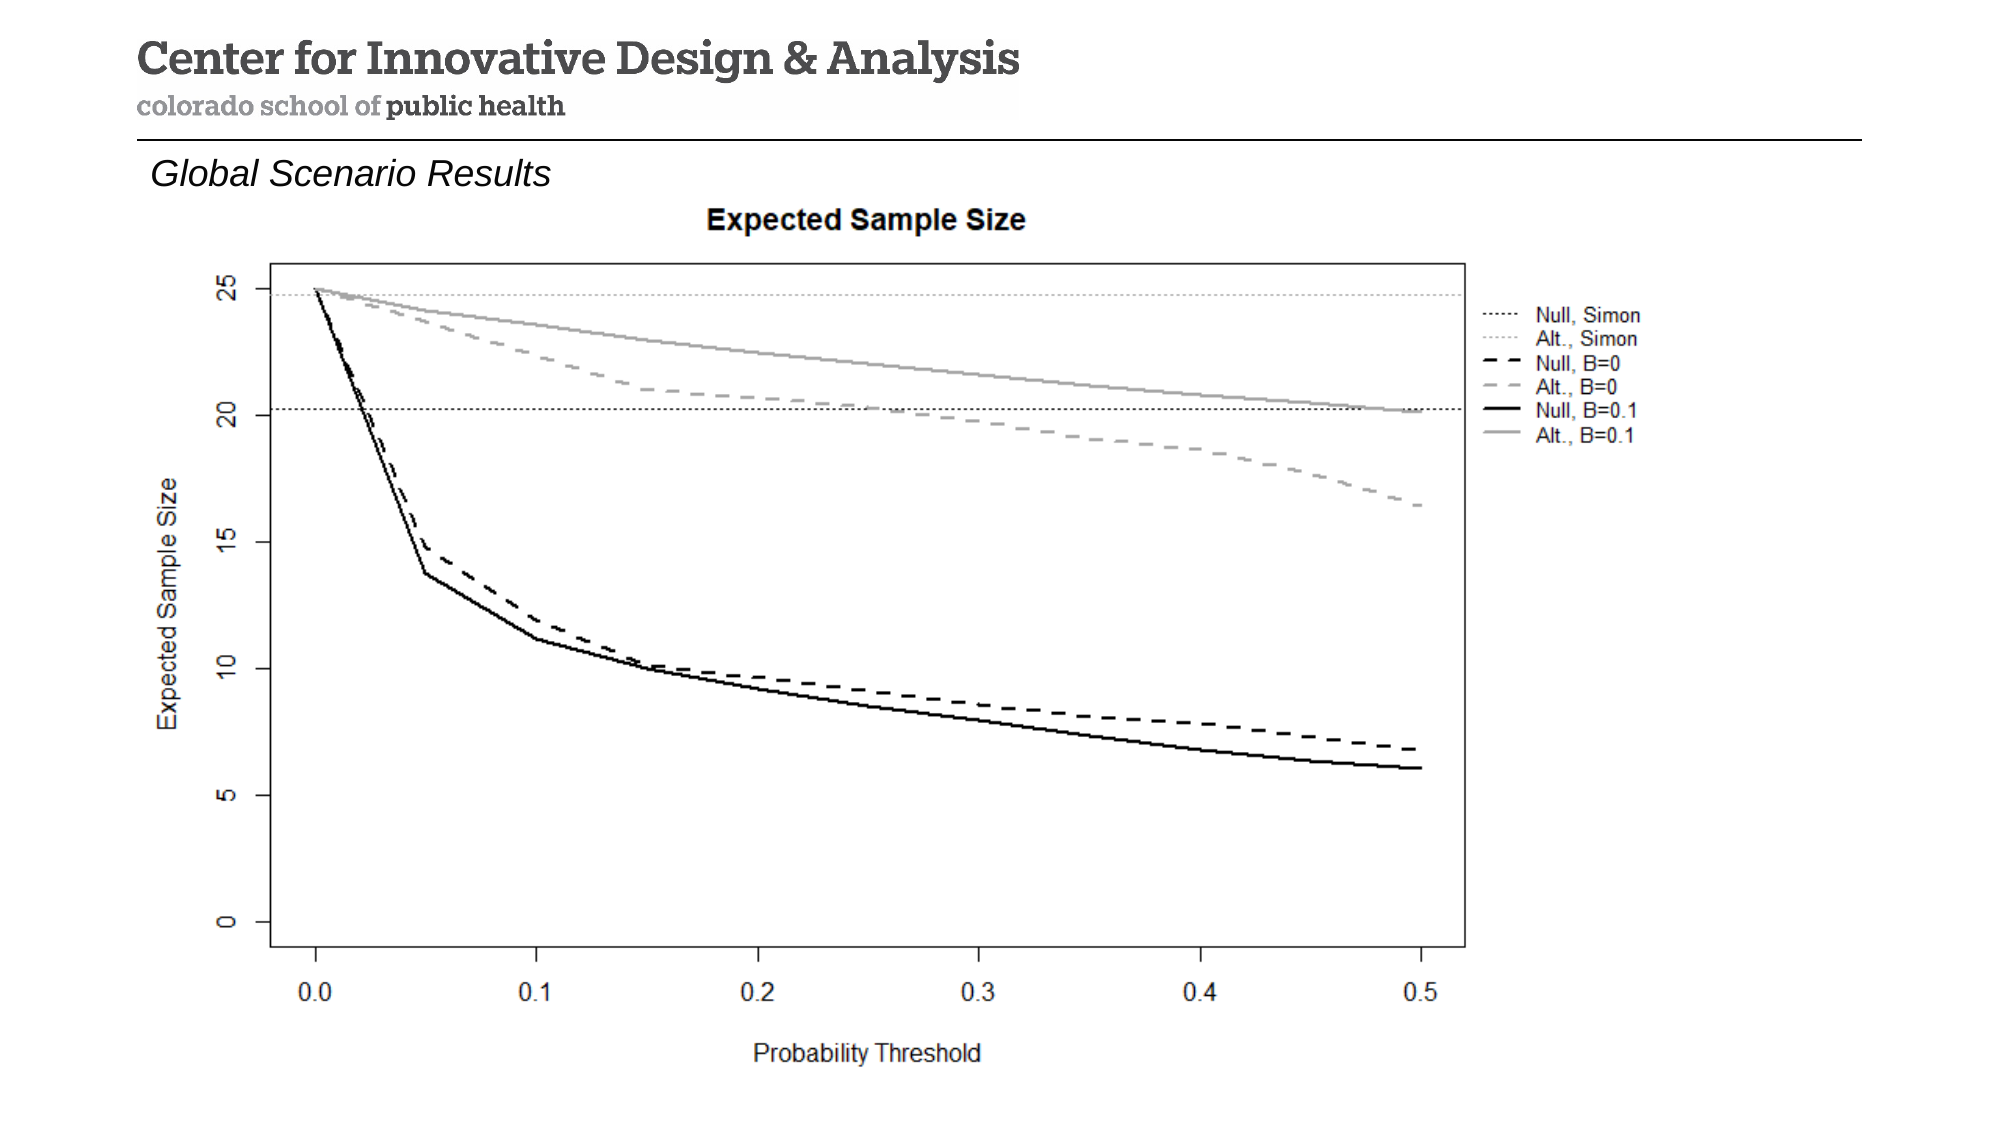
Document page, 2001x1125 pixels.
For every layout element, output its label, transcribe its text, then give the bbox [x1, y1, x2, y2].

text_box Global Scenario Results [135, 141, 644, 201]
picture [137, 39, 1019, 120]
picture [148, 170, 1650, 1071]
